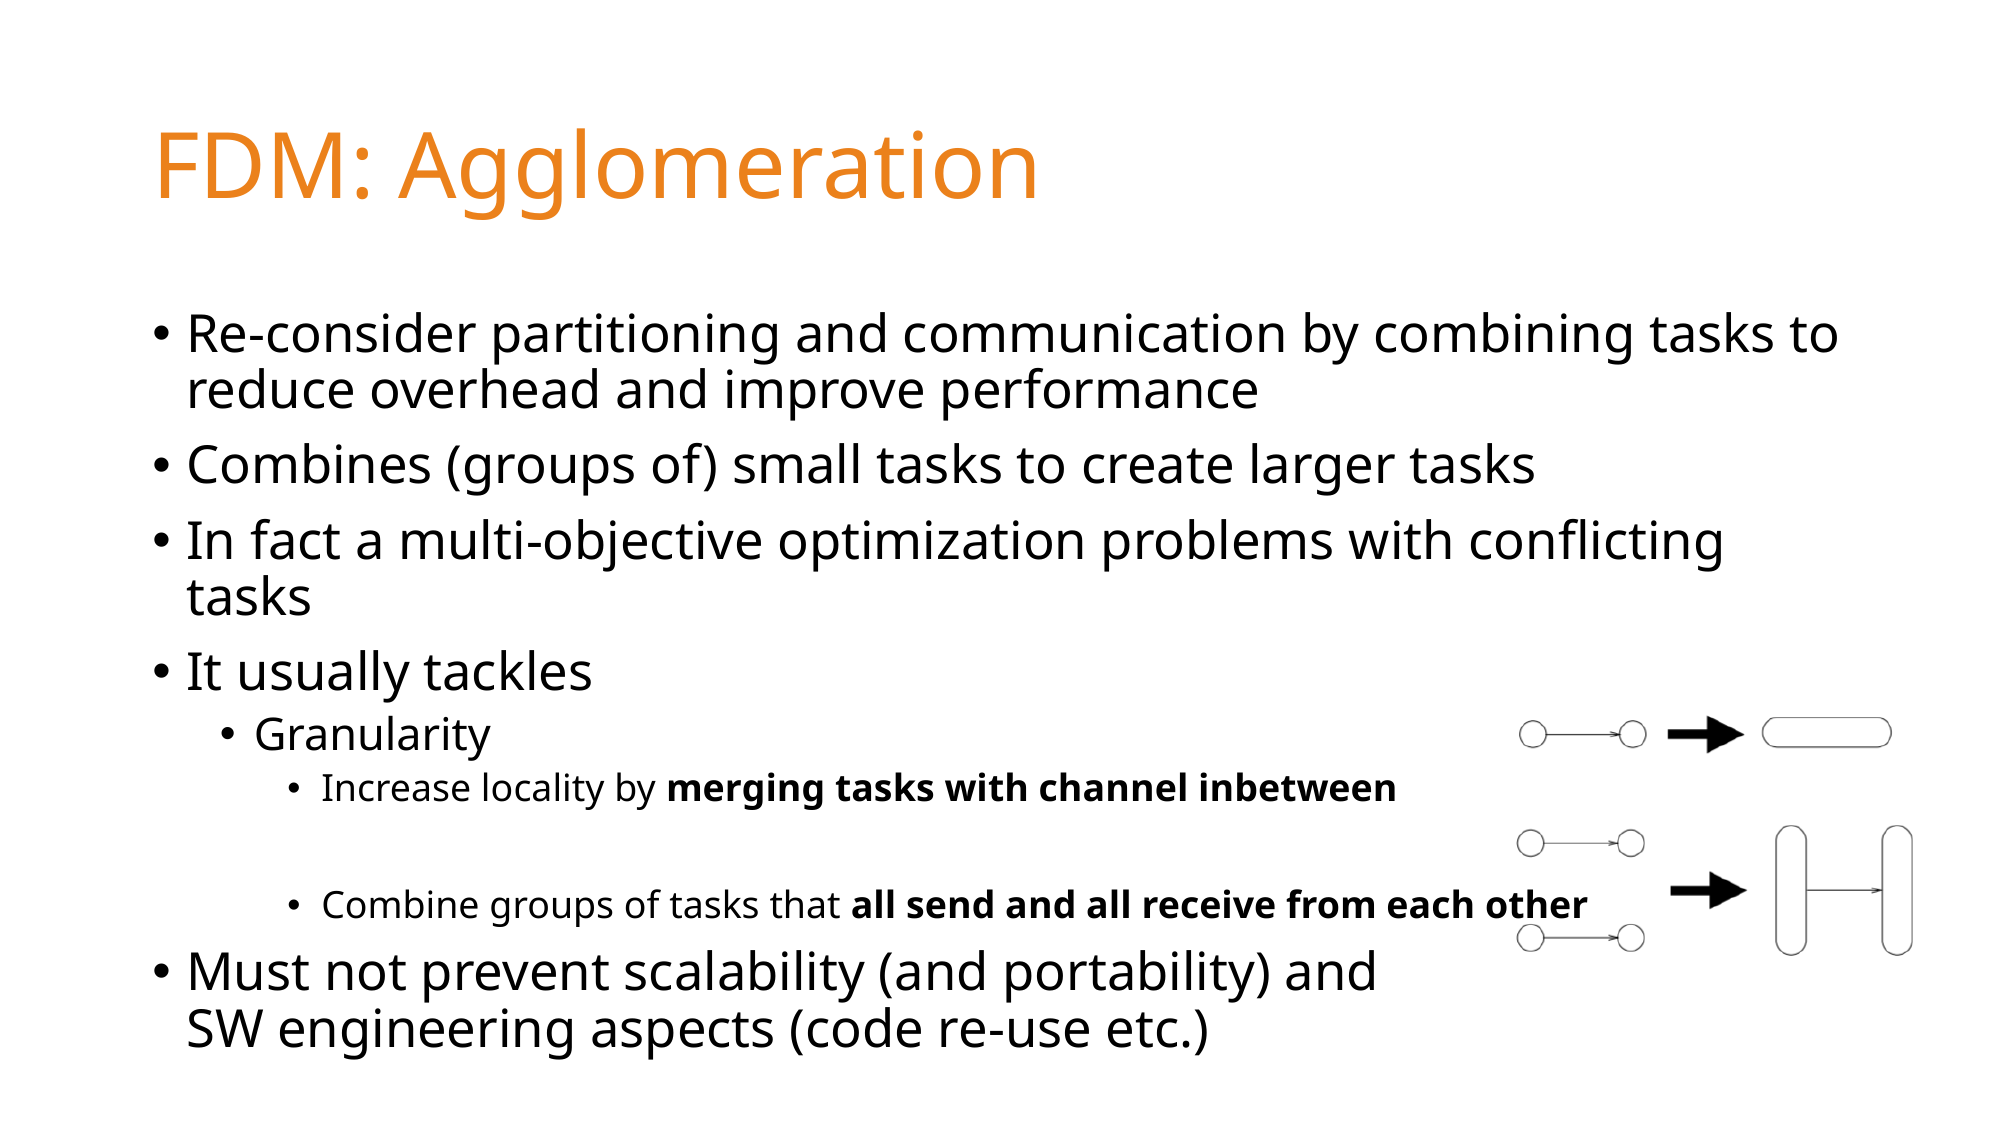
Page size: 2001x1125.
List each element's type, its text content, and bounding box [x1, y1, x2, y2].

title FDM: Agglomeration [137, 59, 1863, 278]
picture [1464, 690, 1931, 773]
list Re-consider partitioning and communication by combining tasks to reduce overhead and improve performance Combines (groups of) small tasks to create larger tasks In fact a multi-objective optimization problems with conflicting tasks It usually tackles Granularity Increase locality by merging tasks with channel inbetween Combine groups of tasks that all send and all receive from each other Must not prevent scalability (and portability) and SW engineering aspects (code re-use etc.) [137, 299, 1863, 1073]
picture [1497, 817, 1921, 969]
